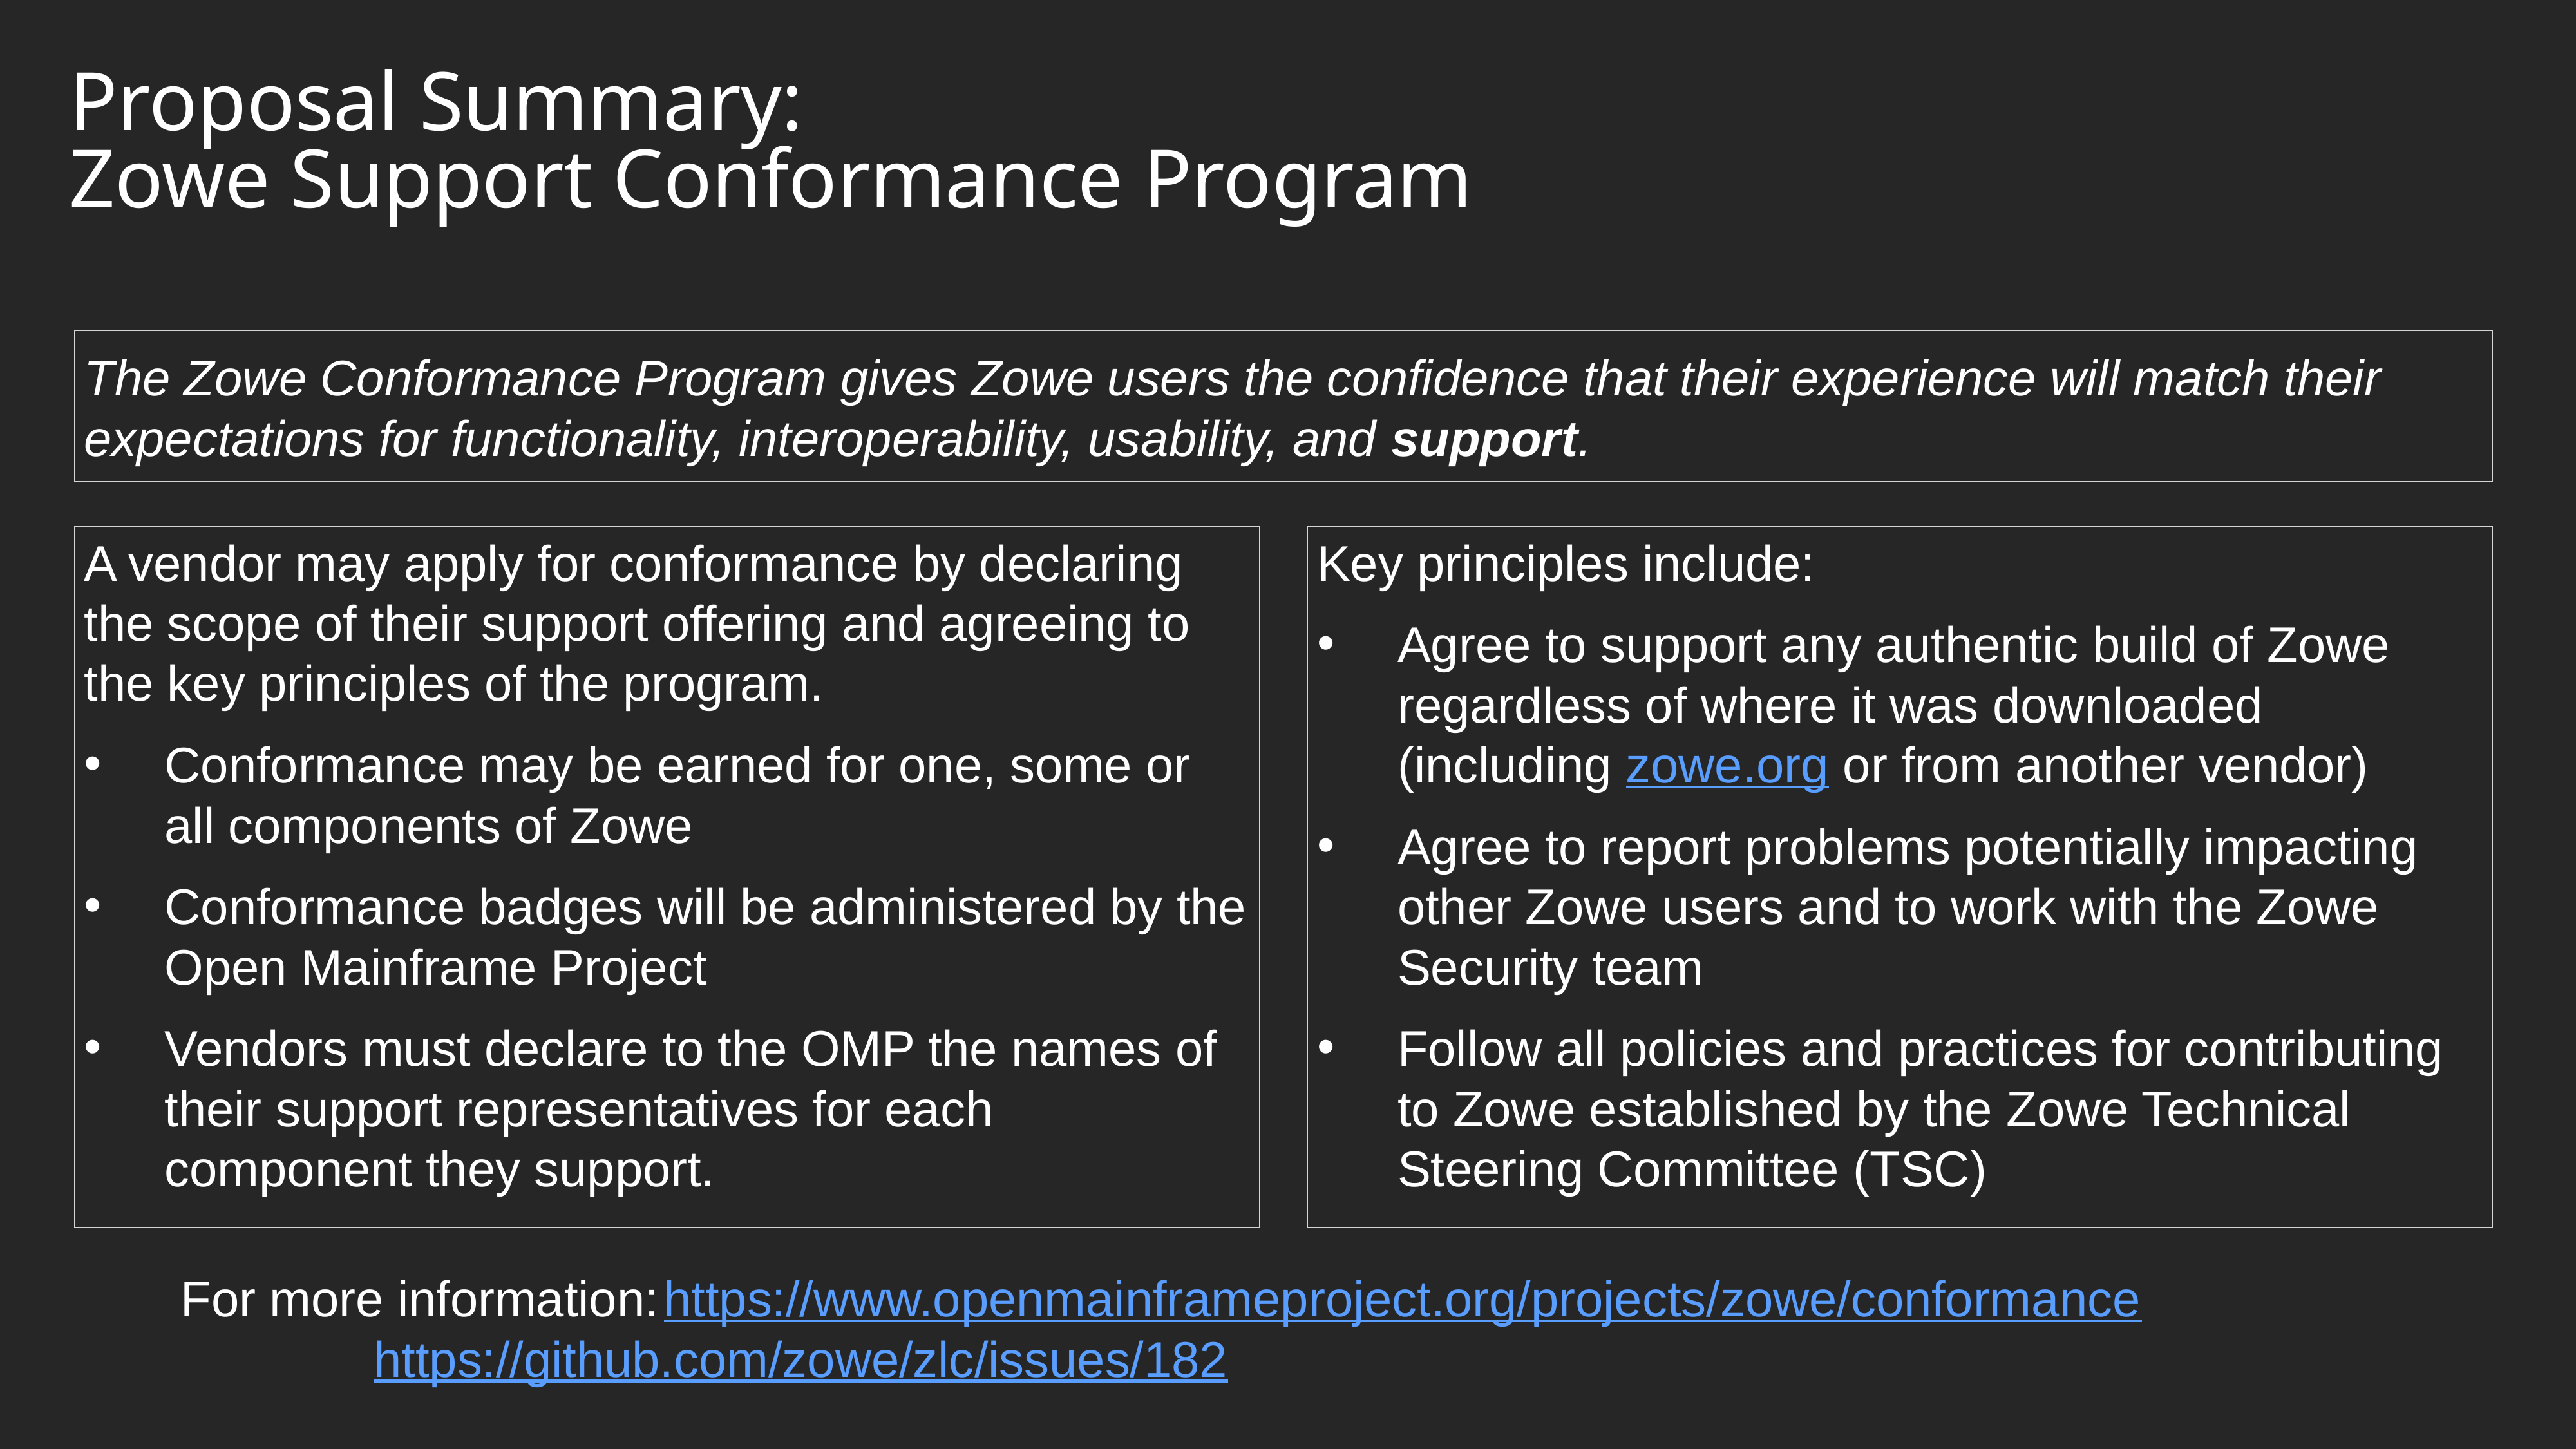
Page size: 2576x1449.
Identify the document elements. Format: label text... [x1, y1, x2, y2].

text_box A vendor may apply for conformance by declaring the scope of their support offering and agreeing to the key principles of the program. Conformance may be earned for one, some or all components of Zowe Conformance badges will be administered by the Open Mainframe Project Vendors must declare to the OMP the names of their support representatives for each component they support. [74, 526, 1260, 1228]
text_box For more information: https://www.openmainframeproject.org/projects/zowe/conformance https://github.com/zowe/zlc/issues/182 [74, 1262, 2493, 1396]
text_box The Zowe Conformance Program gives Zowe users the confidence that their experience will match their expectations for functionality, interoperability, usability, and support. [74, 330, 2493, 482]
text_box Proposal Summary: Zowe Support Conformance Program [64, 63, 2376, 229]
text_box Key principles include: Agree to support any authentic build of Zowe regardless of where it was downloaded (including zowe.org or from another vendor) Agree to report problems potentially impacting other Zowe users and to work with the Zowe Security team Follow all policies and practices for contributing to Zowe established by the Zowe Technical Steering Committee (TSC) [1307, 526, 2493, 1228]
